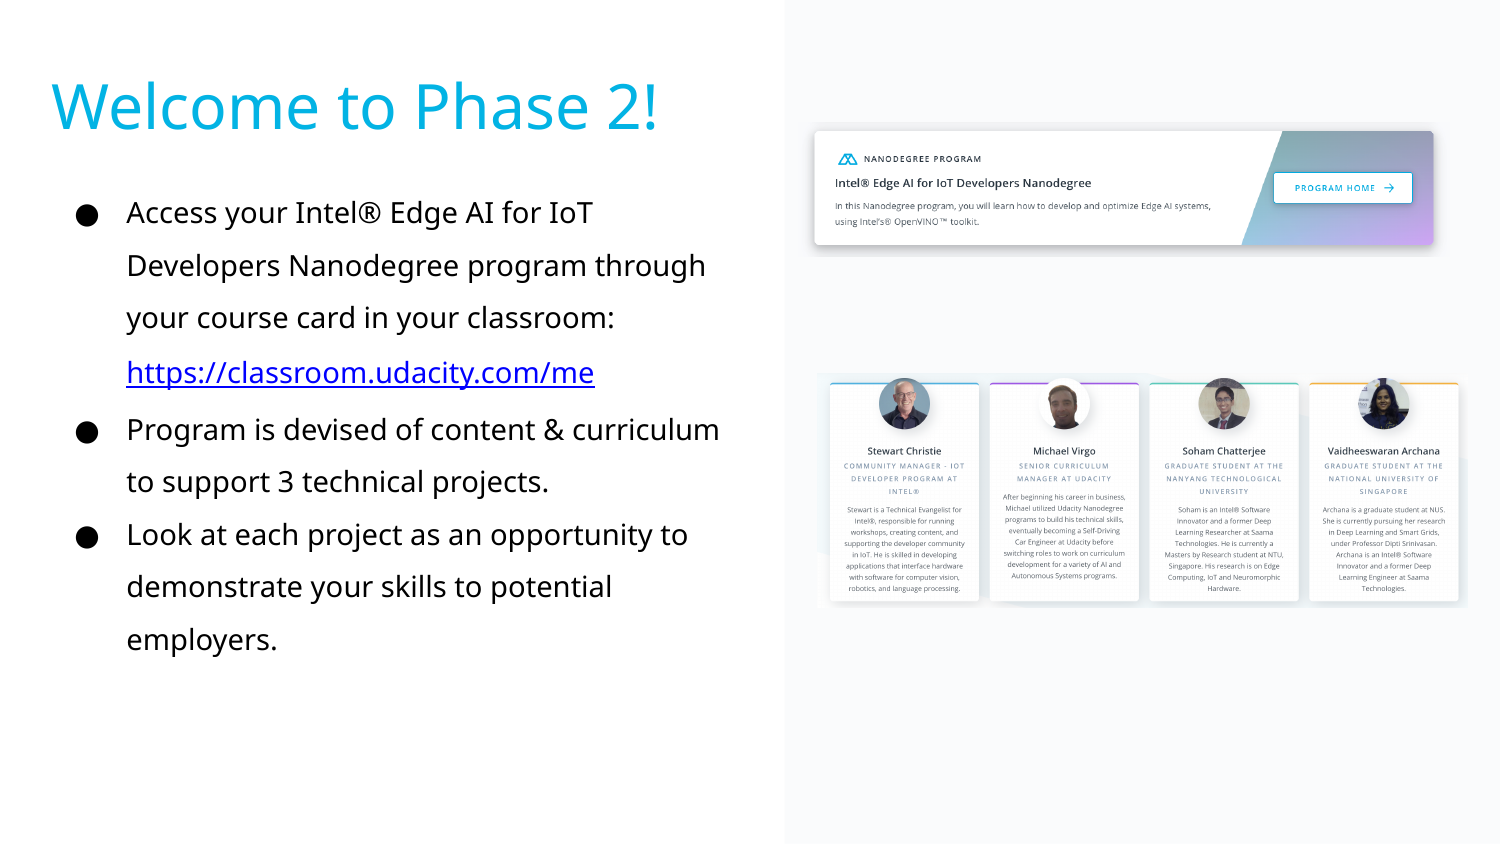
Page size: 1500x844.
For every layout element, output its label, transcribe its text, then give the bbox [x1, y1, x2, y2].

text_box [784, 0, 1500, 844]
picture [798, 122, 1450, 257]
text_box Welcome to Phase 2! Access your Intel® Edge AI for IoT Developers Nanodegree program through your course card in your classroom: https://classroom.udacity.com/me Program is devised of content & curriculum to support 3 technical projects. Look at each project as an opportunity to demonstrate your skills to potential employers. [36, 52, 752, 831]
picture [816, 373, 1468, 608]
